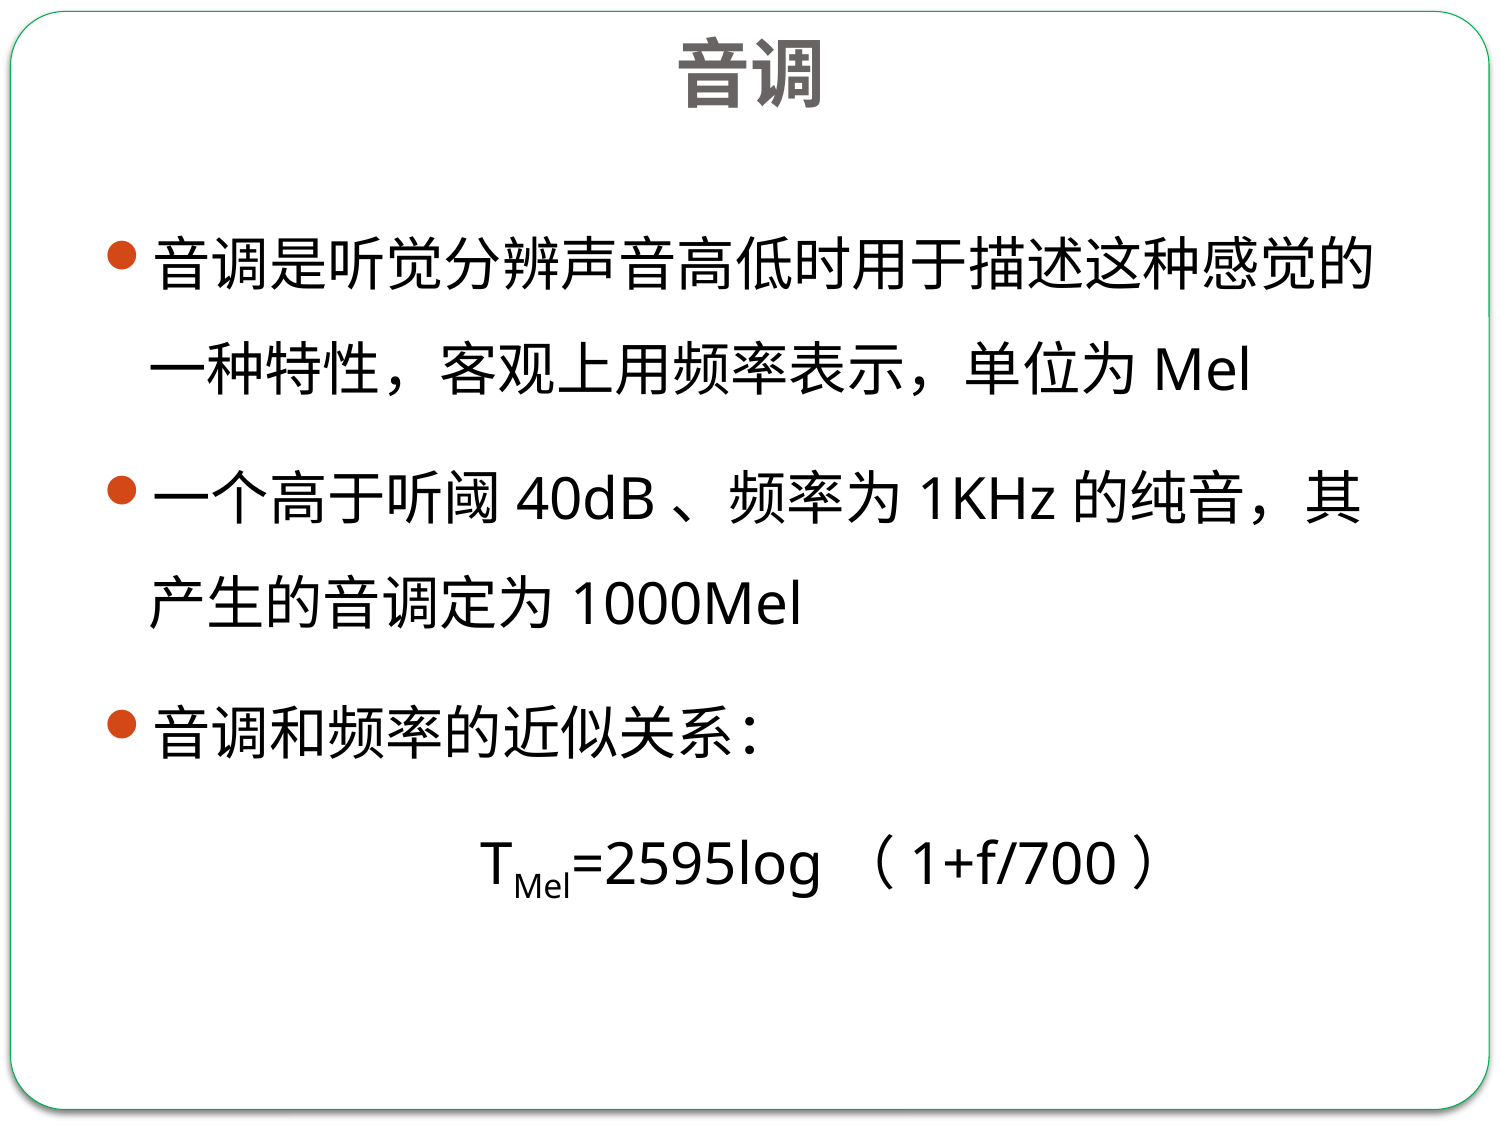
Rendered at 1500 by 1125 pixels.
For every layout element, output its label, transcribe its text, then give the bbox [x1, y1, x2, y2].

text_box 音调是听觉分辨声音高低时用于描述这种感觉的一种特性，客观上用频率表示，单位为Mel 一个高于听阈40dB、频率为1KHz的纯音，其产生的音调定为1000Mel 音调和频率的近似关系： TMel=2595log（1+f/700） [88, 184, 1401, 885]
text_box 音调 [94, 19, 1407, 219]
